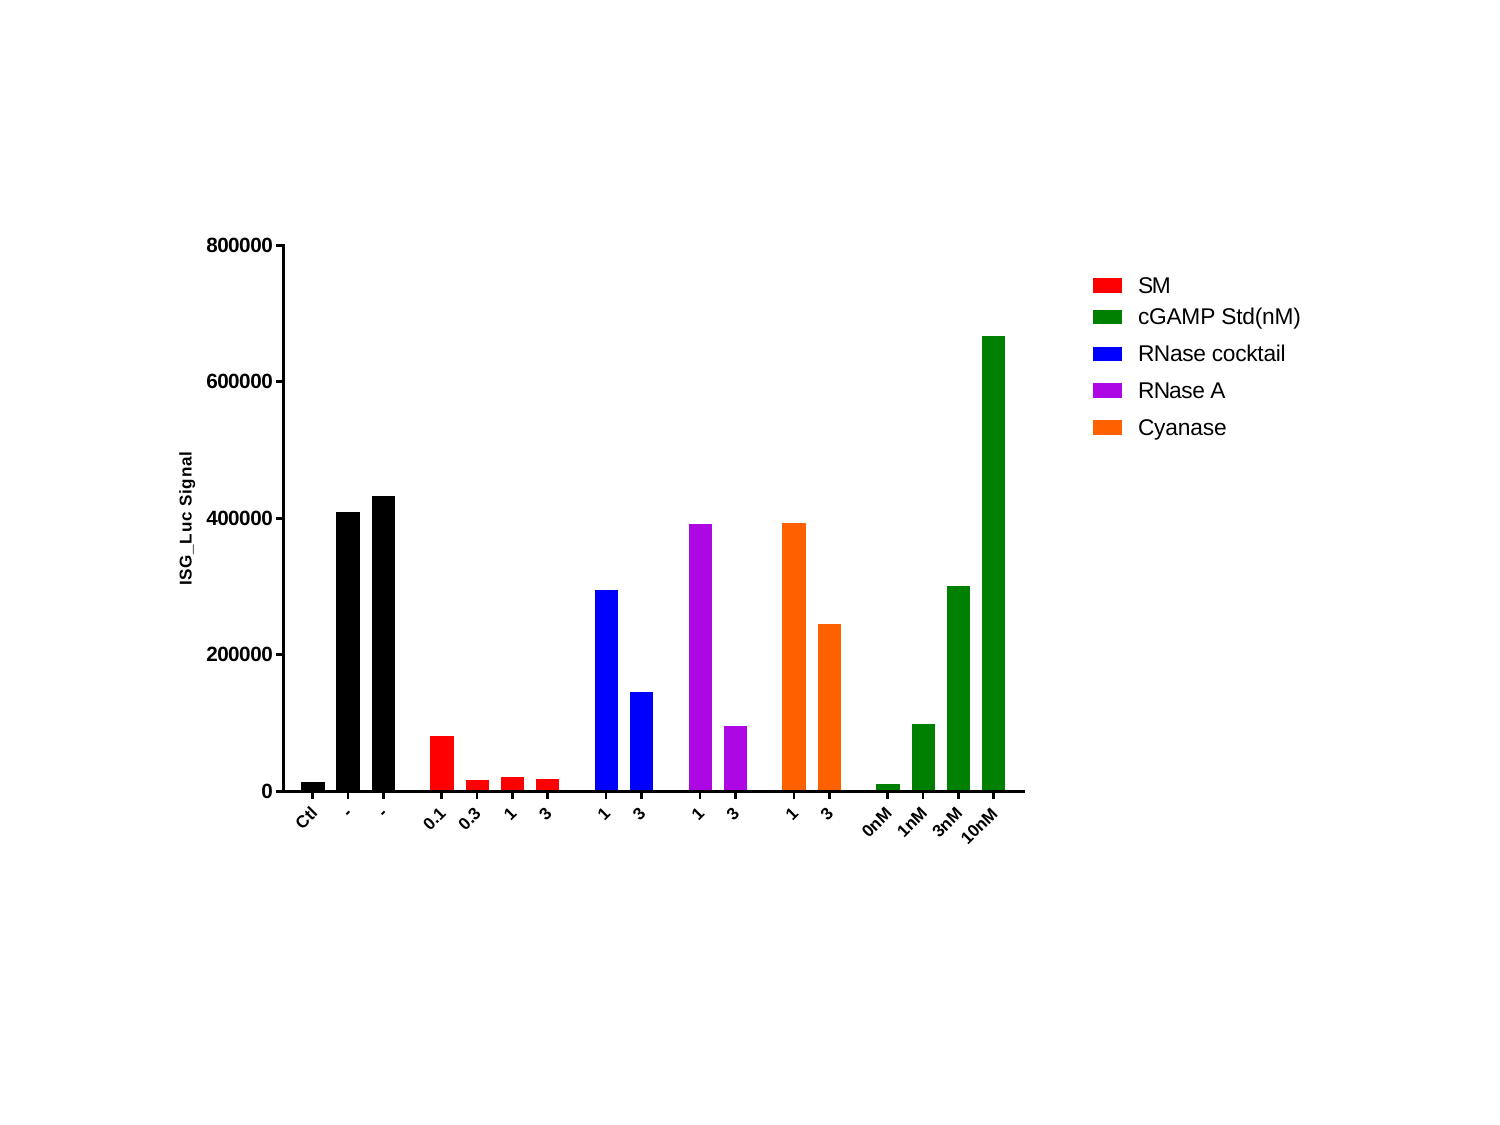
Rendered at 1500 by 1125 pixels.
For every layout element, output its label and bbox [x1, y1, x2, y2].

text_box [156, 207, 1321, 901]
